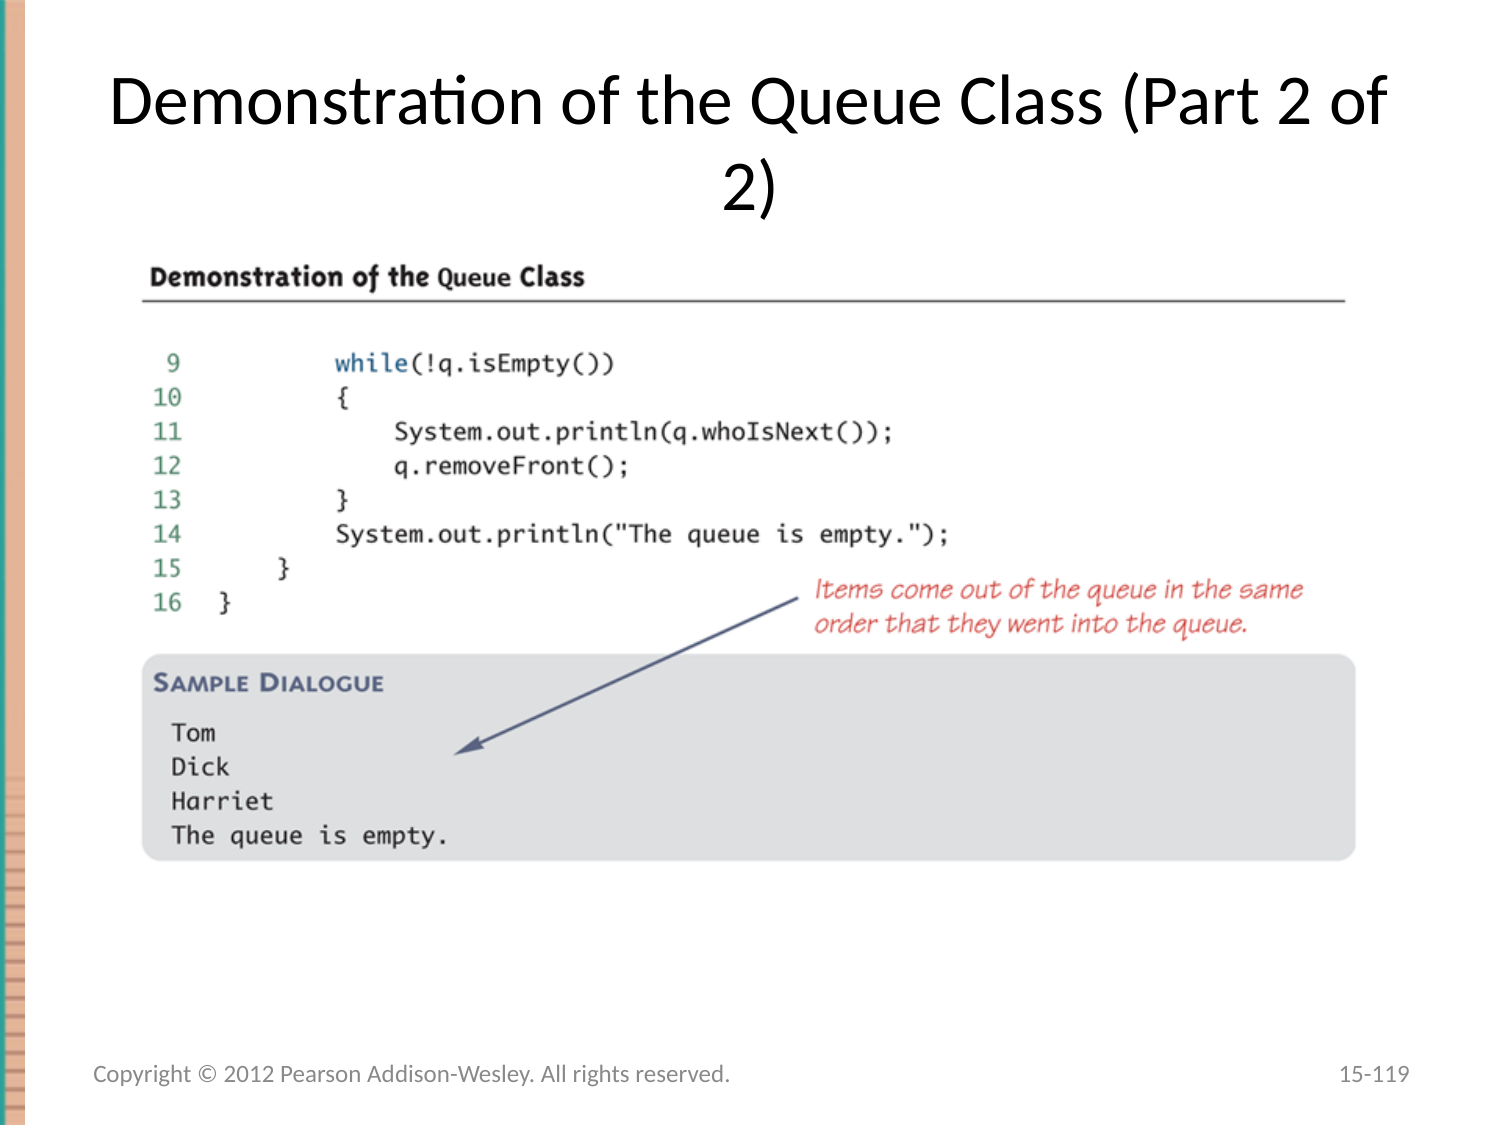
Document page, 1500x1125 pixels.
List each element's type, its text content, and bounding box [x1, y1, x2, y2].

footer Copyright © 2012 Pearson Addison-Wesley. All rights reserved. [75, 1042, 750, 1103]
picture [110, 245, 1390, 880]
picture [0, 0, 25, 1125]
slide_number 15-119 [1074, 1042, 1425, 1103]
title Demonstration of the Queue Class (Part 2 of 2) [74, 44, 1426, 233]
